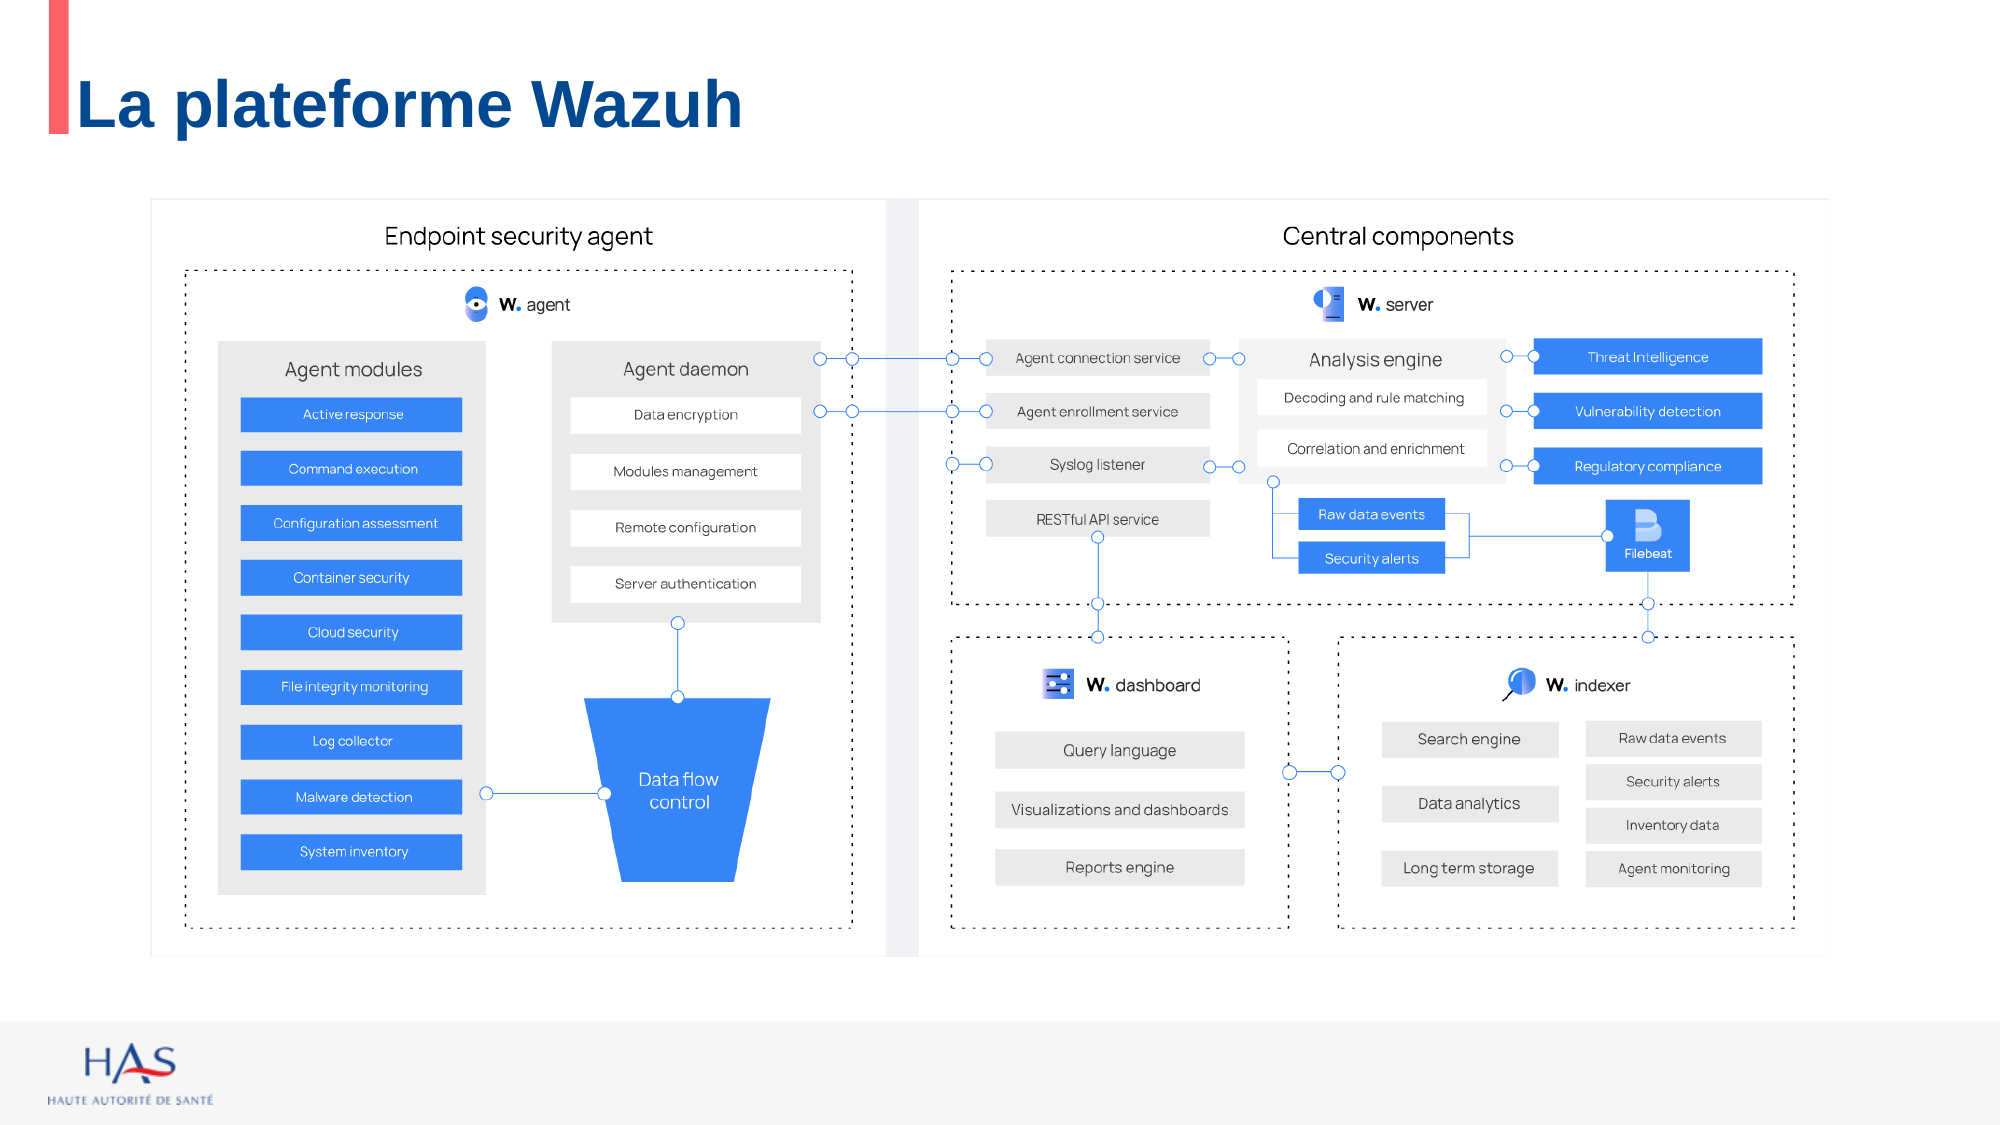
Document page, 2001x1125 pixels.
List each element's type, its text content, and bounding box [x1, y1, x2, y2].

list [150, 198, 1829, 957]
title La plateforme Wazuh [47, 55, 1953, 182]
picture [48, 1043, 213, 1105]
